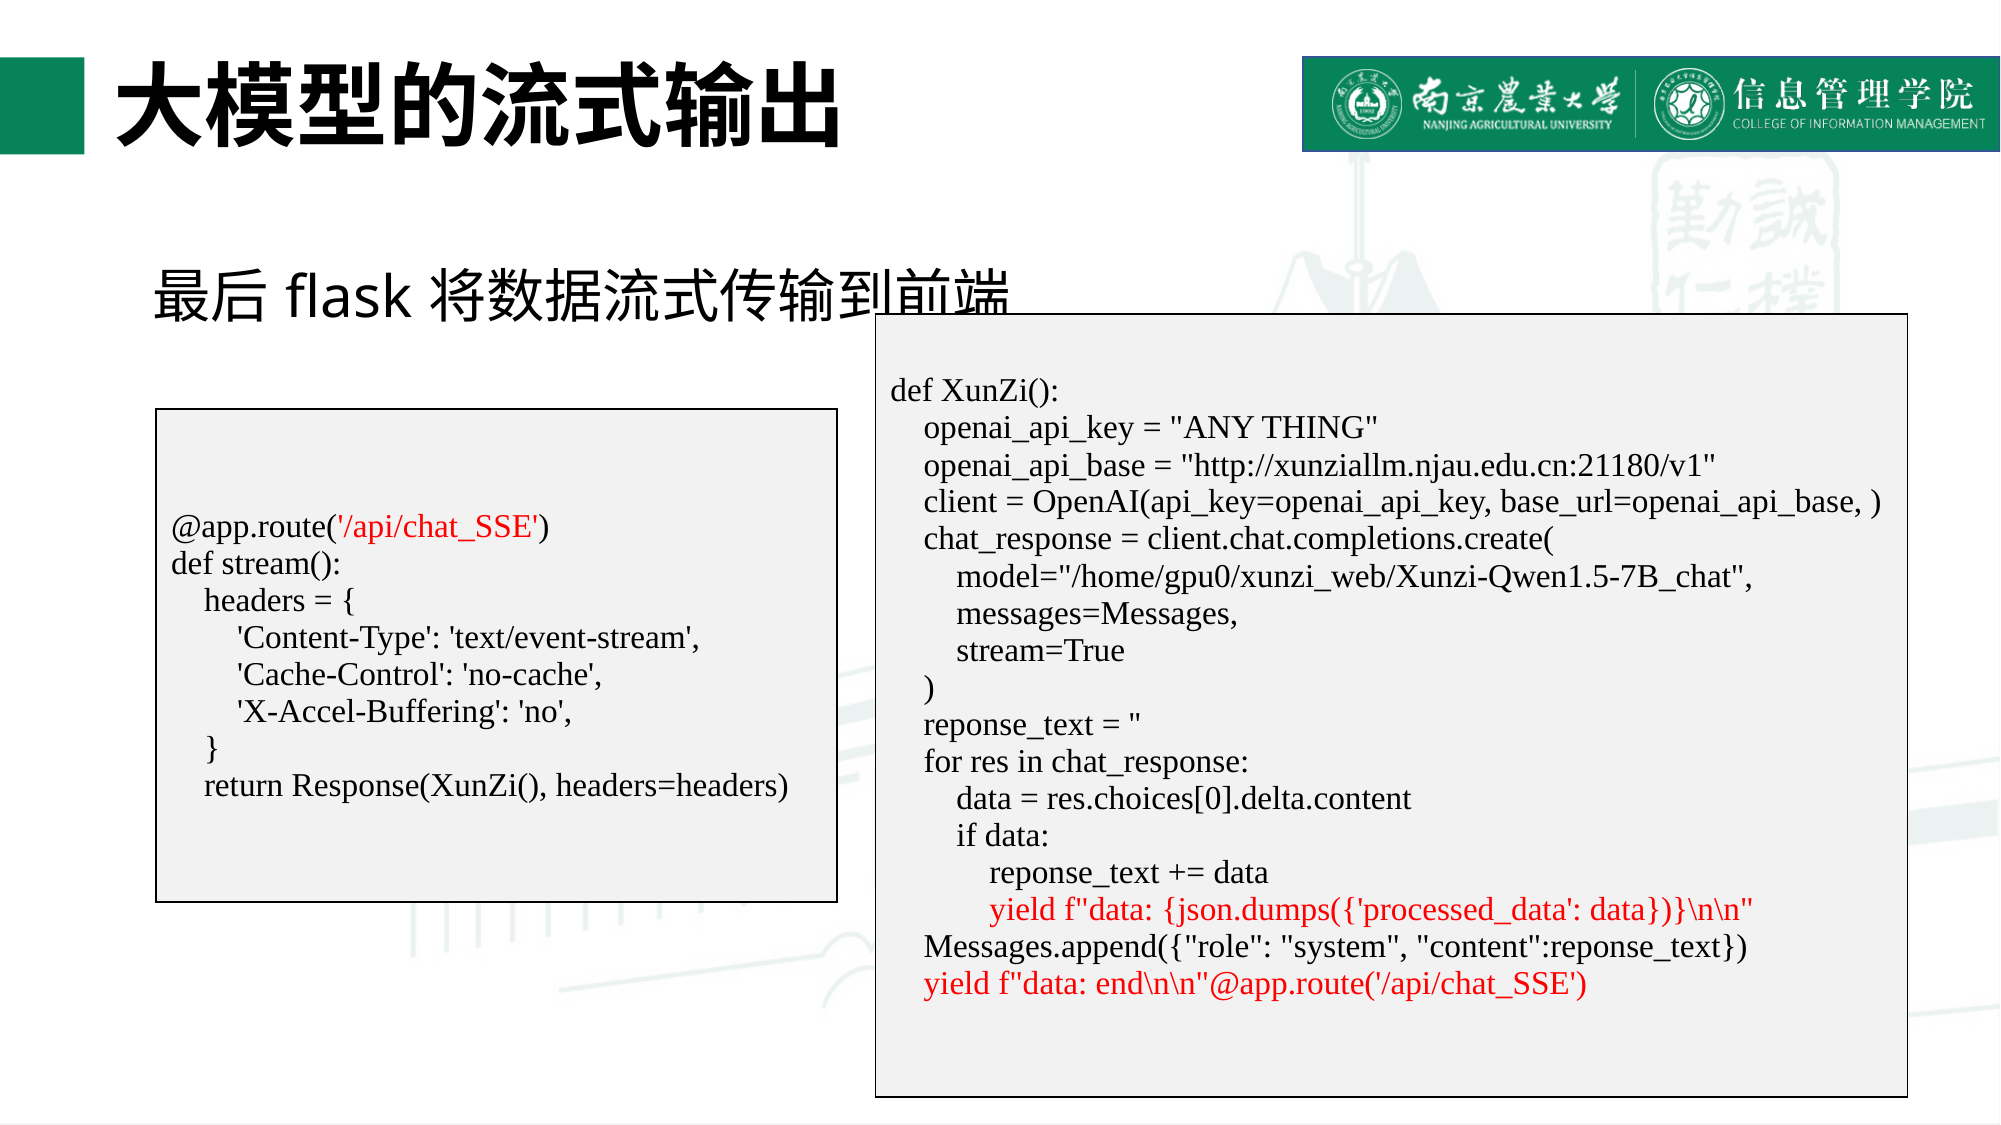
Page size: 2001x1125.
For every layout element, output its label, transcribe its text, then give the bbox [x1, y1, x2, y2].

table_header def XunZi(): openai_api_key = "ANY THING" openai_api_base = "http://xunziallm.njau.edu.cn:21180/v1" client = OpenAI(api_key=openai_api_key, base_url=openai_api_base, ) chat_response = client.chat.completions.create( model="/home/gpu0/xunzi_web/Xunzi-Qwen1.5-7B_chat", messages=Messages, stream=True ) reponse_text = '' for res in chat_response: data = res.choices[0].delta.content if data: reponse_text += data yield f"data: {json.dumps({'processed_data': data})}\n\n" Messages.append({"role": "system", "content":reponse_text}) yield f"data: end\n\n"@app.route('/api/chat_SSE') [876, 315, 1907, 1096]
title 大模型的流式输出 [98, 32, 1248, 188]
picture [1332, 68, 1985, 140]
table_header @app.route('/api/chat_SSE') def stream(): headers = { 'Content-Type': 'text/event-stream', 'Cache-Control': 'no-cache', 'X-Accel-Buffering': 'no', } return Response(XunZi(), headers=headers) [157, 410, 836, 901]
list 最后flask将数据流式传输到前端 [137, 249, 1863, 347]
